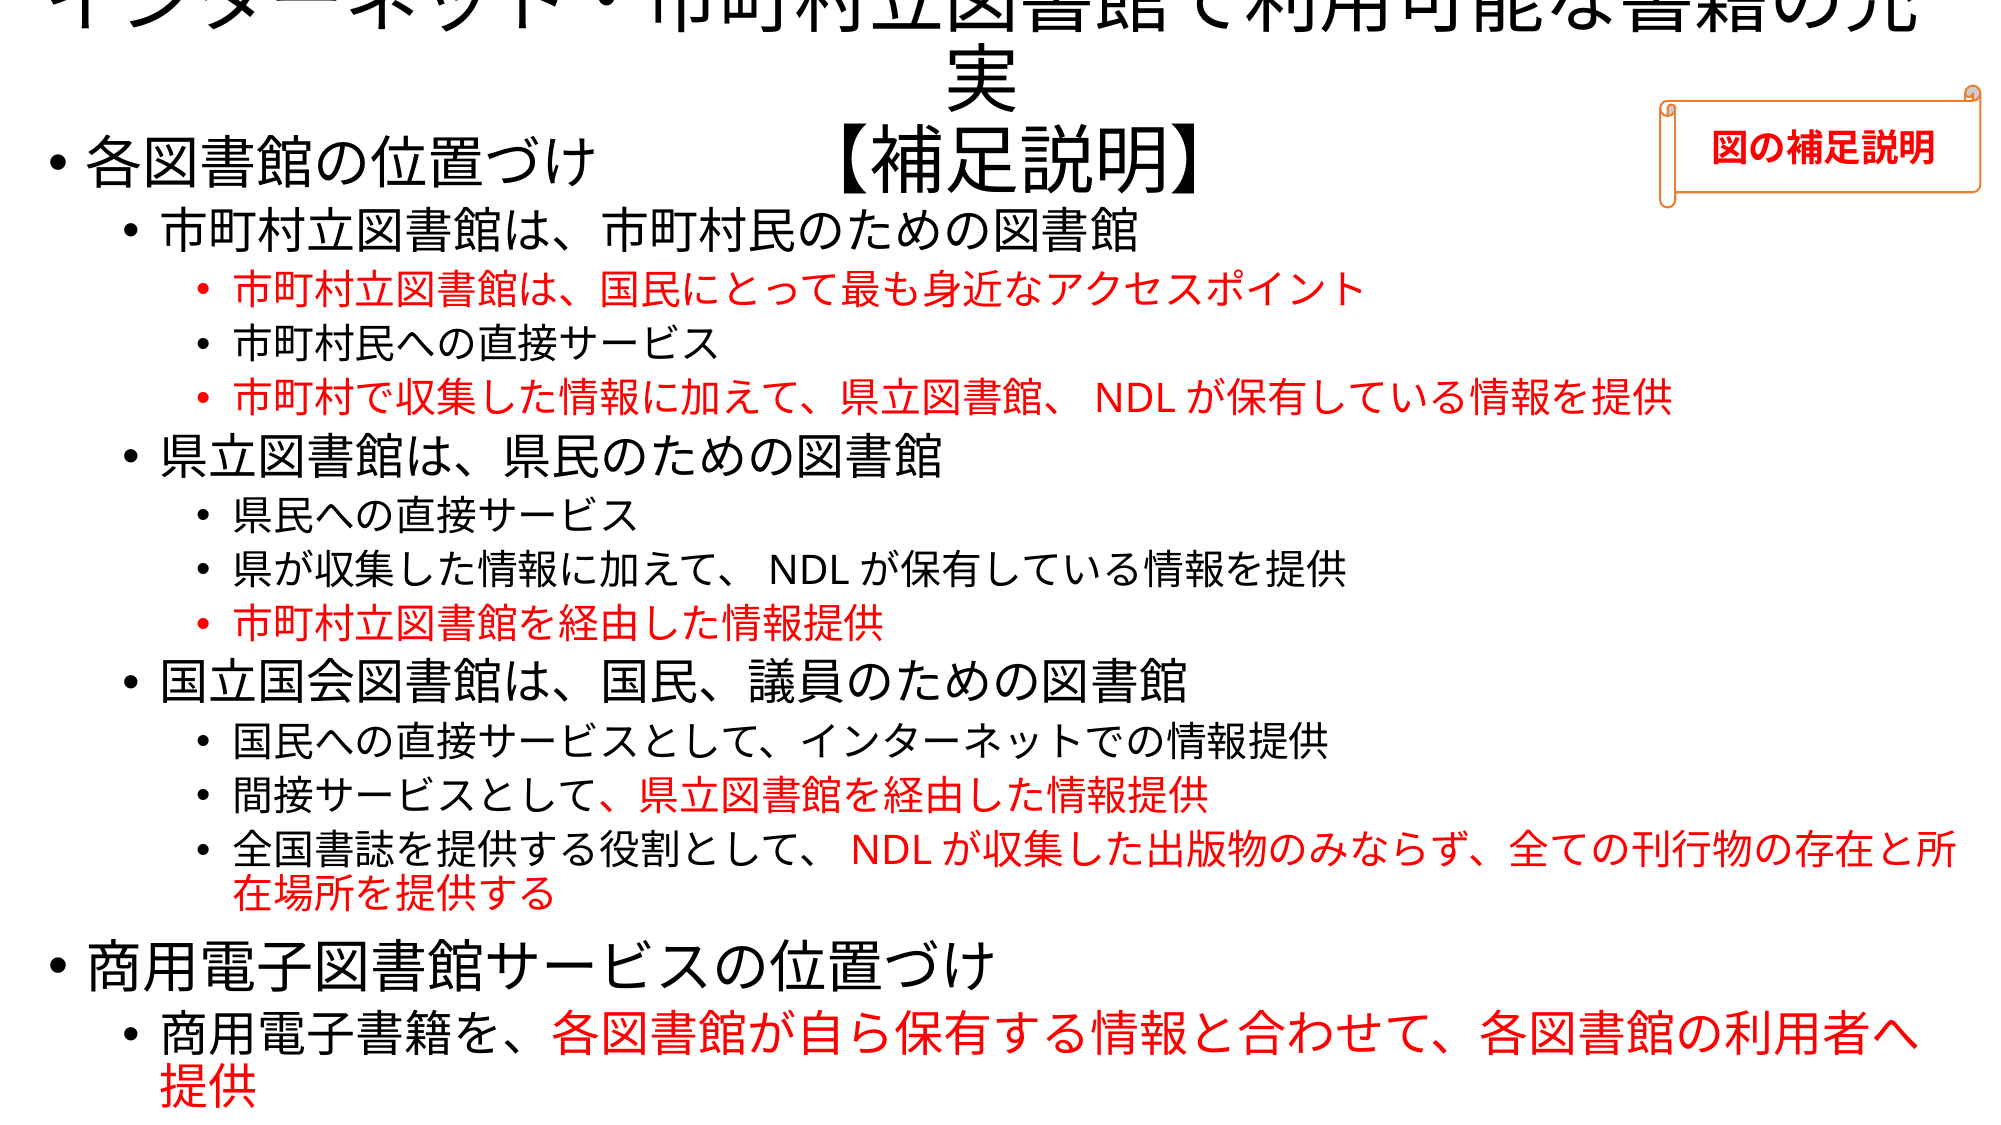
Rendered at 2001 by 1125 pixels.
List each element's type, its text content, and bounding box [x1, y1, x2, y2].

title インターネット・市町村立図書館で利用可能な書籍の充実 【補足説明】 [0, 21, 1964, 144]
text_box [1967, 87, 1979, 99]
list 各図書館の位置づけ 市町村立図書館は、市町村民のための図書館 市町村立図書館は、国民にとって最も身近なアクセスポイント 市町村民への直接サービス 市町村で収集した情報に加えて、県立図書館、NDLが保有している情報を提供 県立図書館は、県民のための図書館 県民への直接サービス 県が収集した情報に加えて、NDLが保有している情報を提供 市町村立図書館を経由した情報提供 国立国会図書館は、国民、議員のための図書館 国民への直接サービスとして、インターネットでの情報提供 間接サービスとして、県立図書館を経由した情報提供 全国書誌を提供する役割として、NDLが収集した出版物のみならず、全ての刊行物の存在と所在場所を提供する 商用電子図書館サービスの位置づけ 商用電子書籍を、各図書館が自ら保有する情報と合わせて、各図書館の利用者へ提供 [33, 126, 1973, 1125]
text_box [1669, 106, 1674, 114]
text_box 図の補足説明 [1659, 84, 1982, 209]
